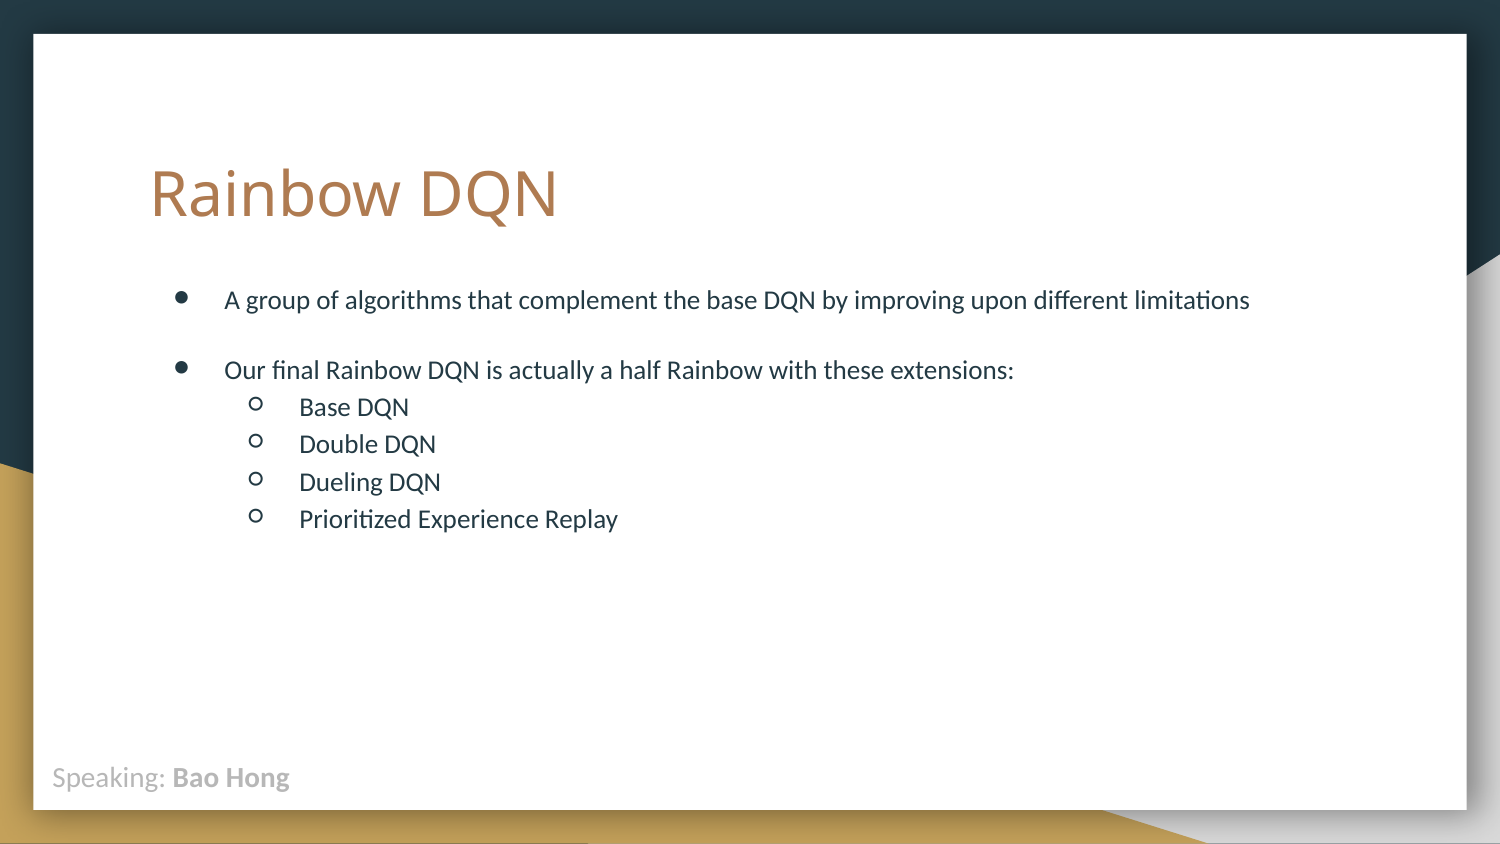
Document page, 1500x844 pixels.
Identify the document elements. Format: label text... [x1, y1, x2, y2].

list A group of algorithms that complement the base DQN by improving upon different limitations Our final Rainbow DQN is actually a half Rainbow with these extensions: Base DQN Double DQN Dueling DQN Prioritized Experience Replay [134, 263, 1299, 729]
title Rainbow DQN [134, 138, 1366, 296]
text_box Speaking: Bao Hong [37, 742, 408, 808]
